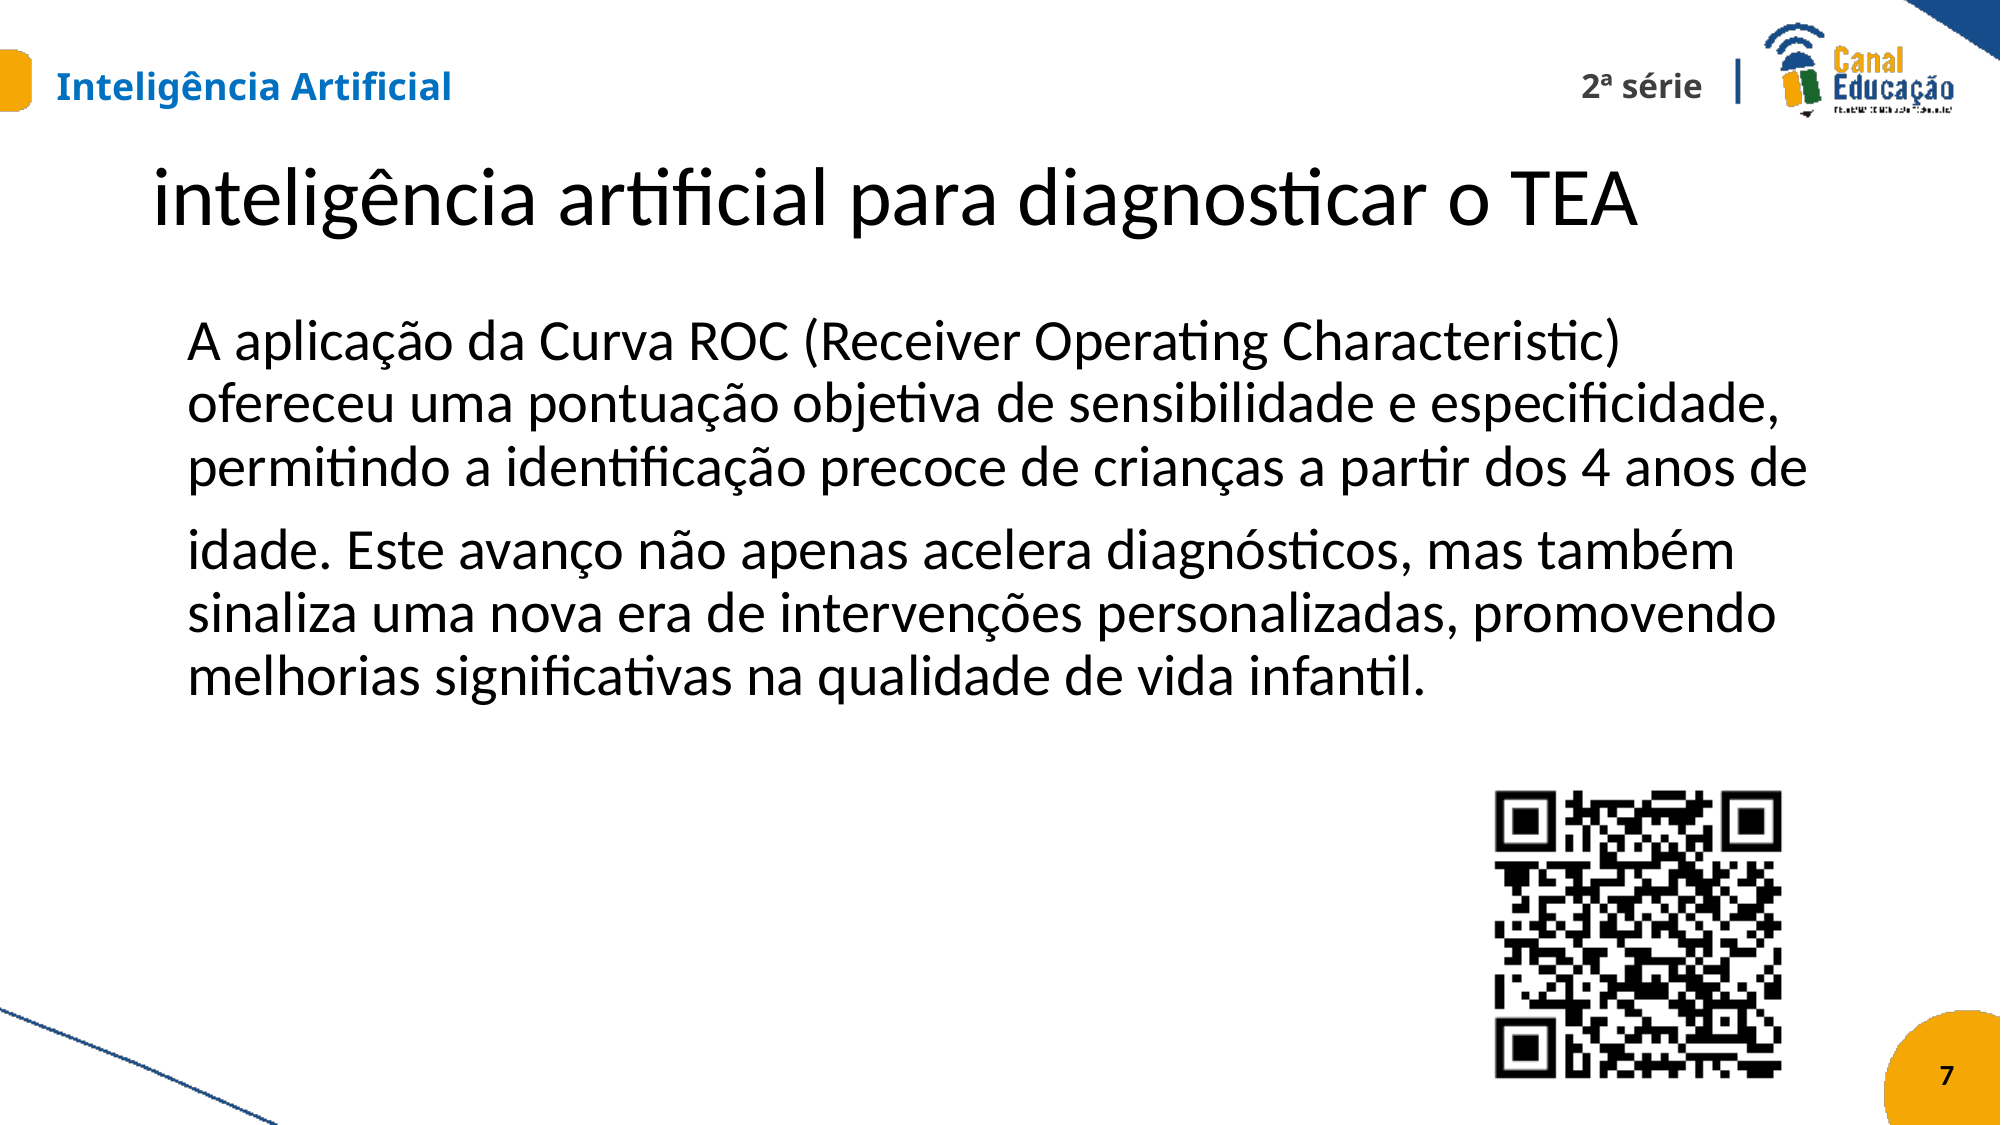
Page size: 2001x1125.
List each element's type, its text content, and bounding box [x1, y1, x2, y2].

list A aplicação da Curva ROC (Receiver Operating Characteristic) ofereceu uma pontuação objetiva de sensibilidade e especificidade, permitindo a identificação precoce de crianças a partir dos 4 anos de idade. Este avanço não apenas acelera diagnósticos, mas também sinaliza uma nova era de intervenções personalizadas, promovendo melhorias significativas na qualidade de vida infantil. [164, 302, 1840, 984]
title inteligência artificial para diagnosticar o TEA [137, 145, 1863, 278]
slide_number 7 [1892, 1048, 2000, 1109]
picture [0, 0, 2000, 1125]
